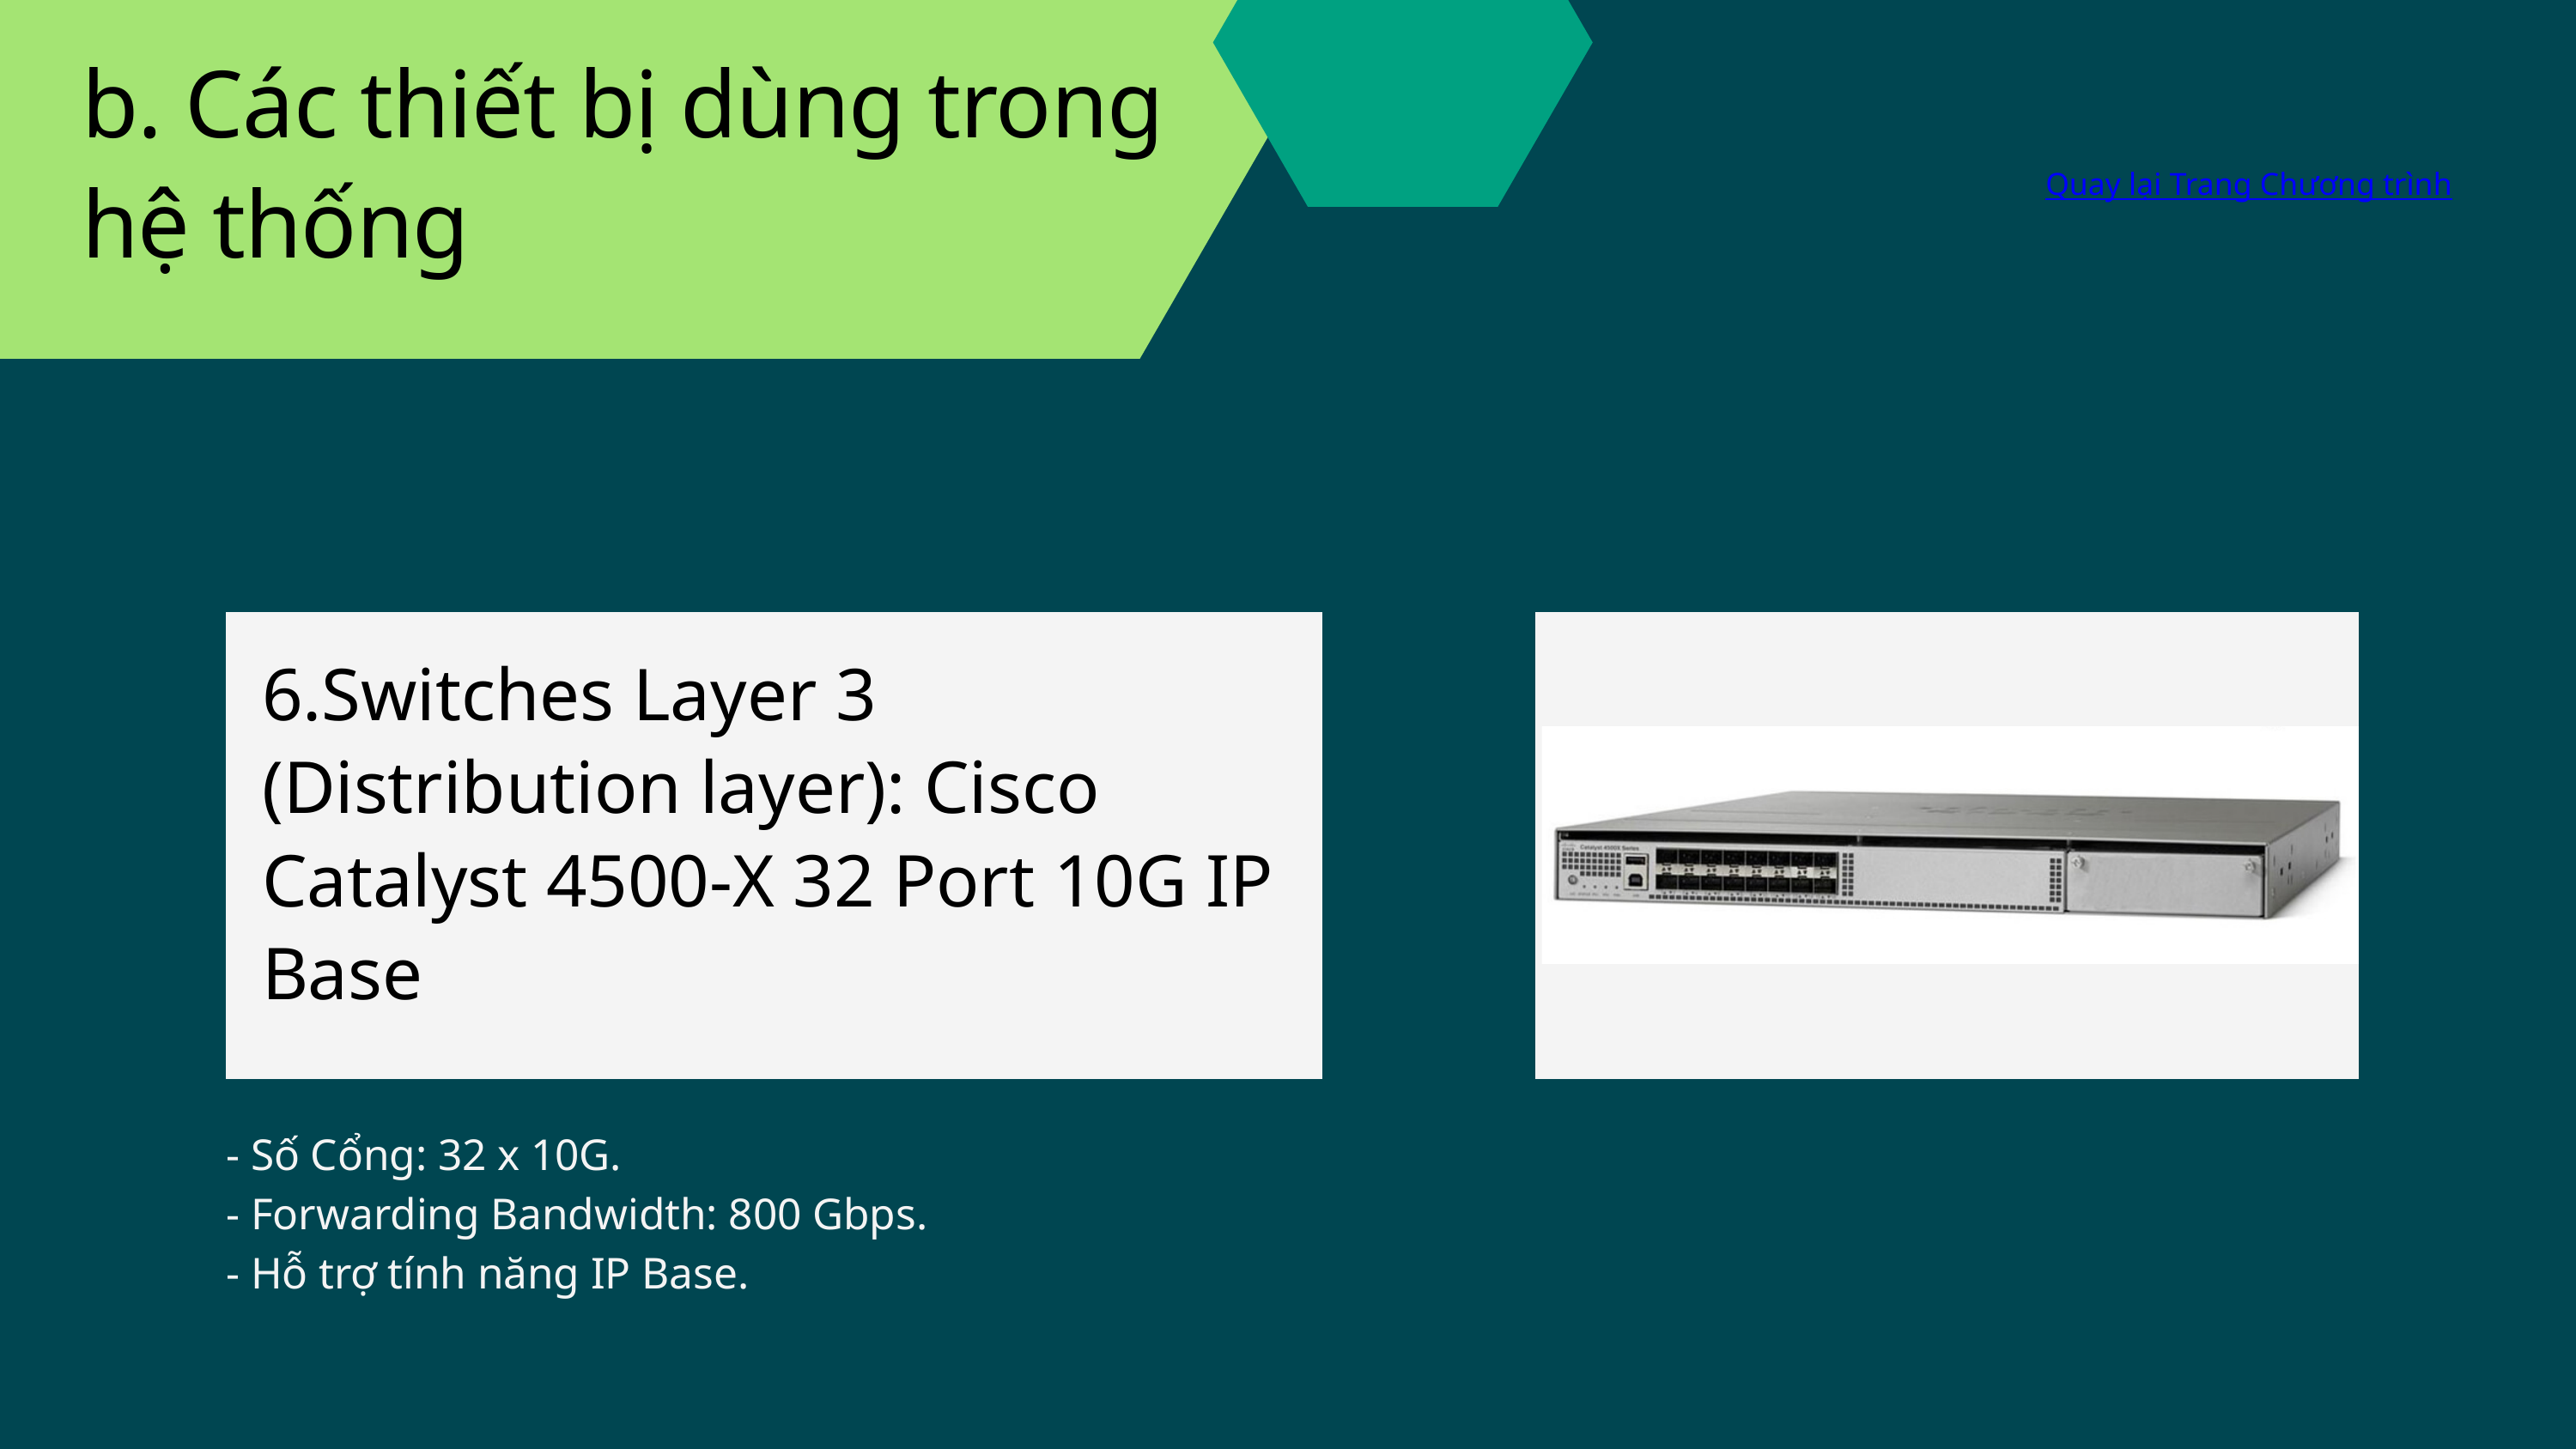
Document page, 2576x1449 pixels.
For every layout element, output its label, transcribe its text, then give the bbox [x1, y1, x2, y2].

picture [1541, 726, 2360, 964]
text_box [0, 0, 1394, 360]
text_box - Số Cổng: 32 x 10G. - Forwarding Bandwidth: 800 Gbps. - Hỗ trợ tính năng IP Base. [226, 1119, 1025, 1357]
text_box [1534, 611, 2360, 1080]
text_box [1212, 0, 1594, 208]
text_box Quay lại Trang Chương trình [2038, 164, 2452, 207]
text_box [226, 611, 1323, 1080]
